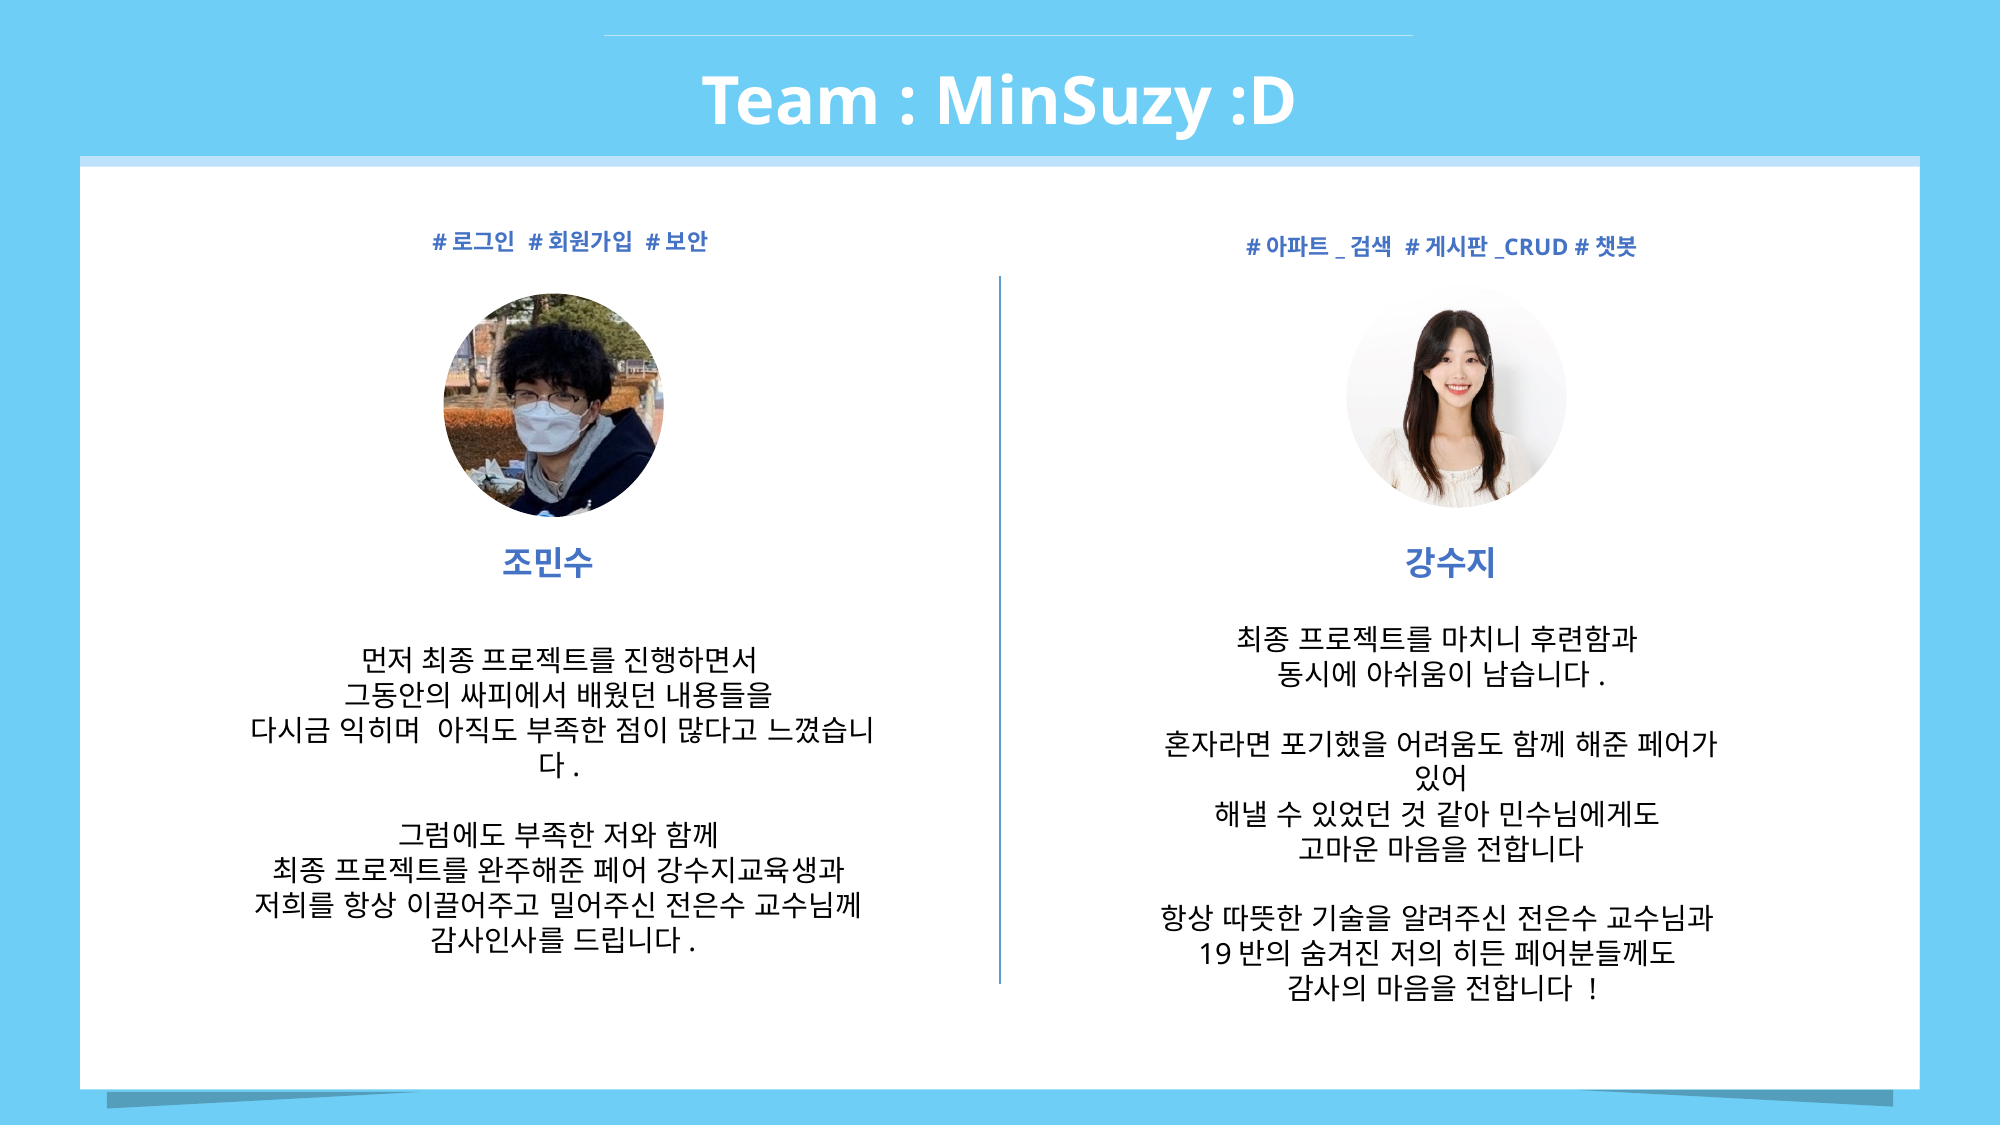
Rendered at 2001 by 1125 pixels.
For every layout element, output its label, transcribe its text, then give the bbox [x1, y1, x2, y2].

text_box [80, 166, 1920, 1109]
text_box Team : MinSuzy :D [500, 50, 1500, 146]
